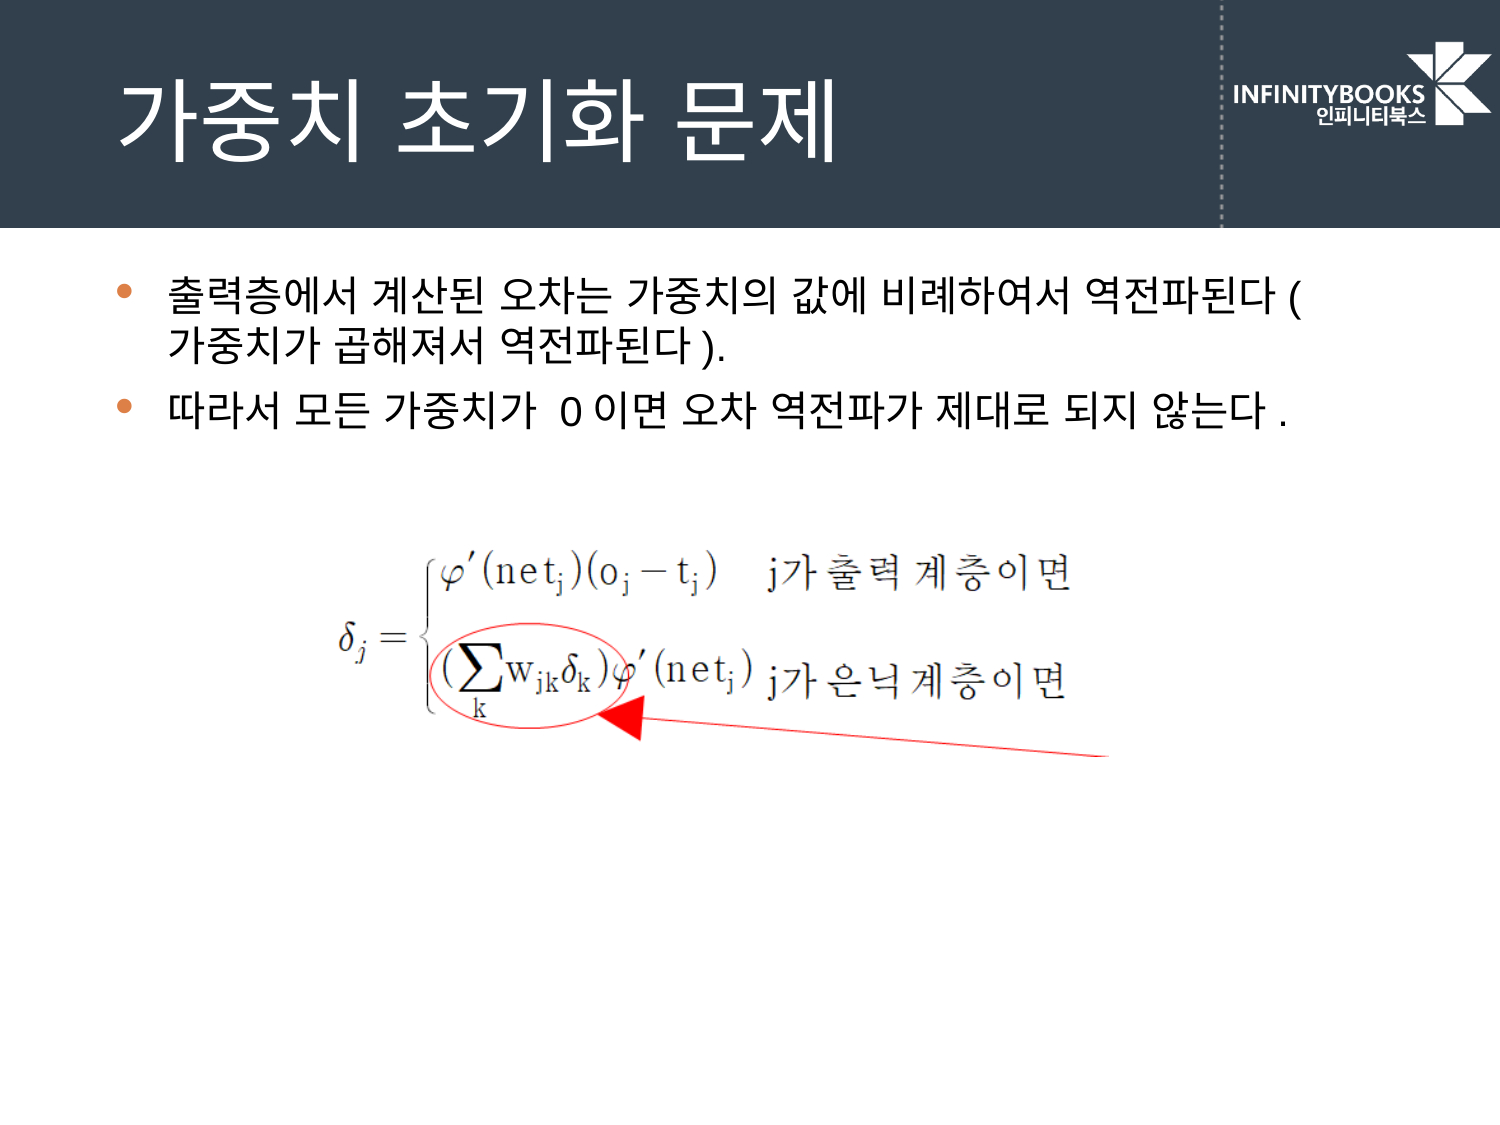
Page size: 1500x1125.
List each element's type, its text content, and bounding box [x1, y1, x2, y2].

title 가중치 초기화 문제 [100, 37, 1438, 200]
picture [300, 503, 1109, 757]
list 출력층에서 계산된 오차는 가중치의 값에 비례하여서 역전파된다(가중치가 곱해져서 역전파된다). 따라서 모든 가중치가 0이면 오차 역전파가 제대로 되지 않는다. [100, 262, 1438, 1000]
picture [0, 0, 1500, 228]
